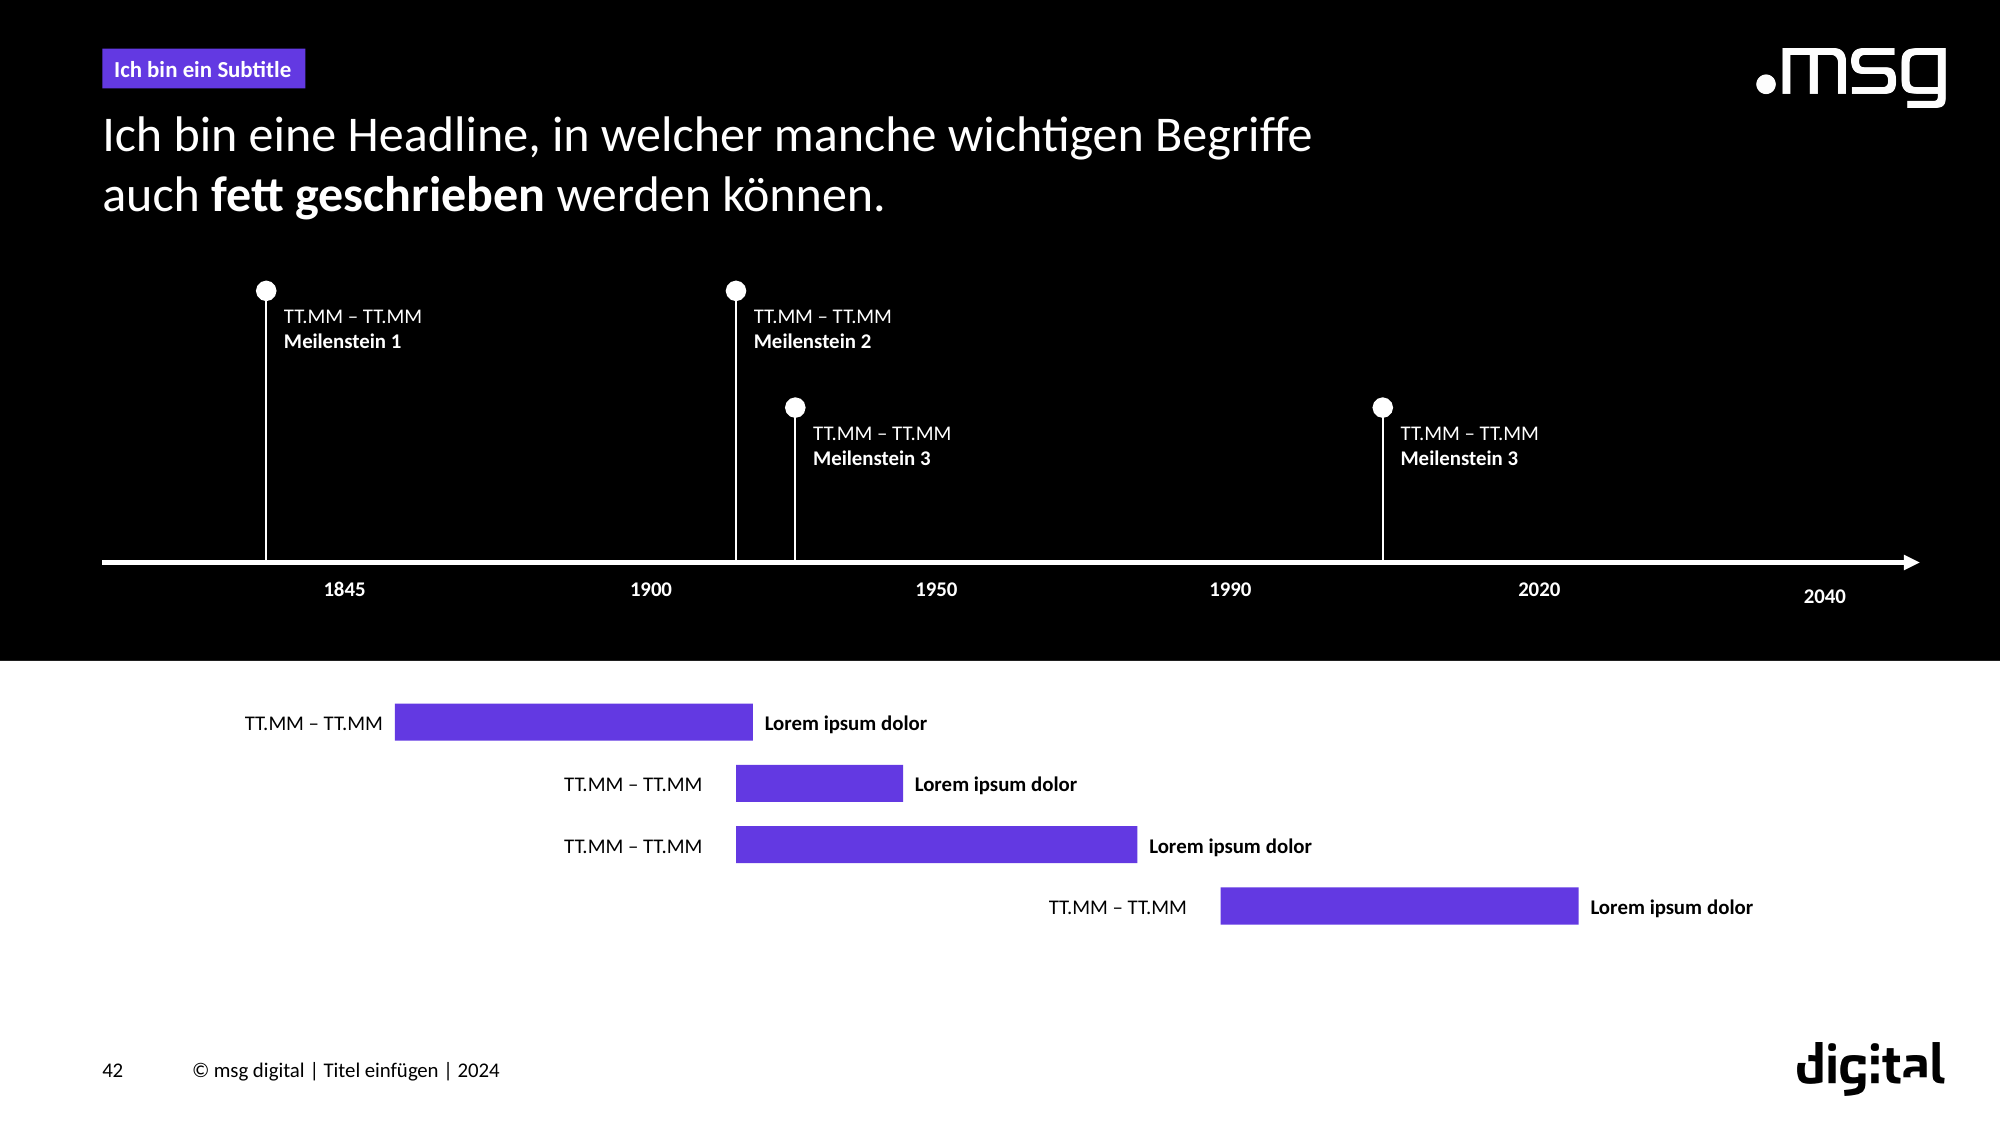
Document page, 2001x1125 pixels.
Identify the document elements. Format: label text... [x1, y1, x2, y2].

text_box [265, 290, 466, 563]
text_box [551, 764, 1220, 803]
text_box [1382, 407, 1583, 563]
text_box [210, 703, 1070, 742]
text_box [794, 407, 995, 563]
text_box [0, 659, 2000, 1125]
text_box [1036, 886, 1896, 926]
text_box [101, 561, 1921, 616]
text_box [551, 825, 1455, 864]
title Ich bin eine Headline, in welcher manche wichtigen Begriffe auch fett geschrieben werden können. [102, 101, 1659, 223]
picture [1796, 1041, 1946, 1096]
footer © msg digital | Titel einfügen | 2024 [192, 1057, 1000, 1083]
picture [1756, 48, 1946, 108]
list Ich bin ein Subtitle [102, 48, 306, 89]
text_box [735, 290, 936, 563]
slide_number 42 [102, 1057, 169, 1083]
